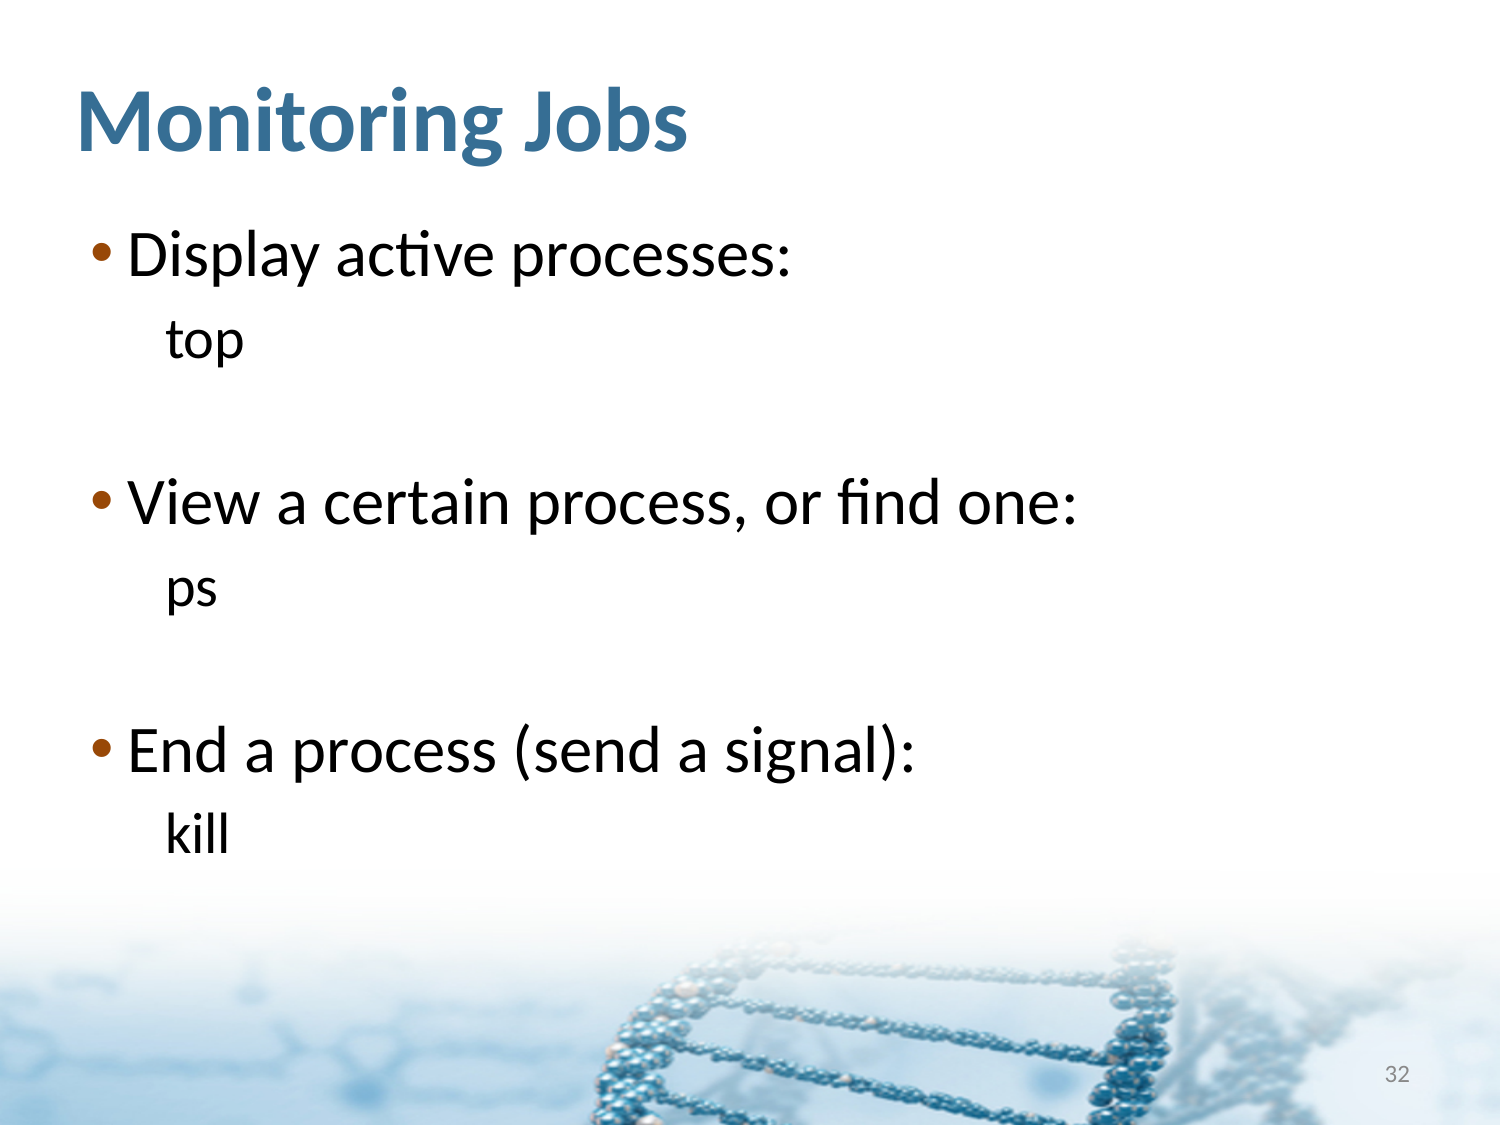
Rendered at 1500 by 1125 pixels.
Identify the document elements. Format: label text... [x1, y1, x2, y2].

picture [0, 862, 1500, 1125]
slide_number 32 [1074, 1042, 1425, 1103]
list Display active processes: top View a certain process, or find one: ps End a process (send a signal): kill [75, 211, 1425, 998]
title Monitoring Jobs [60, 20, 1455, 209]
